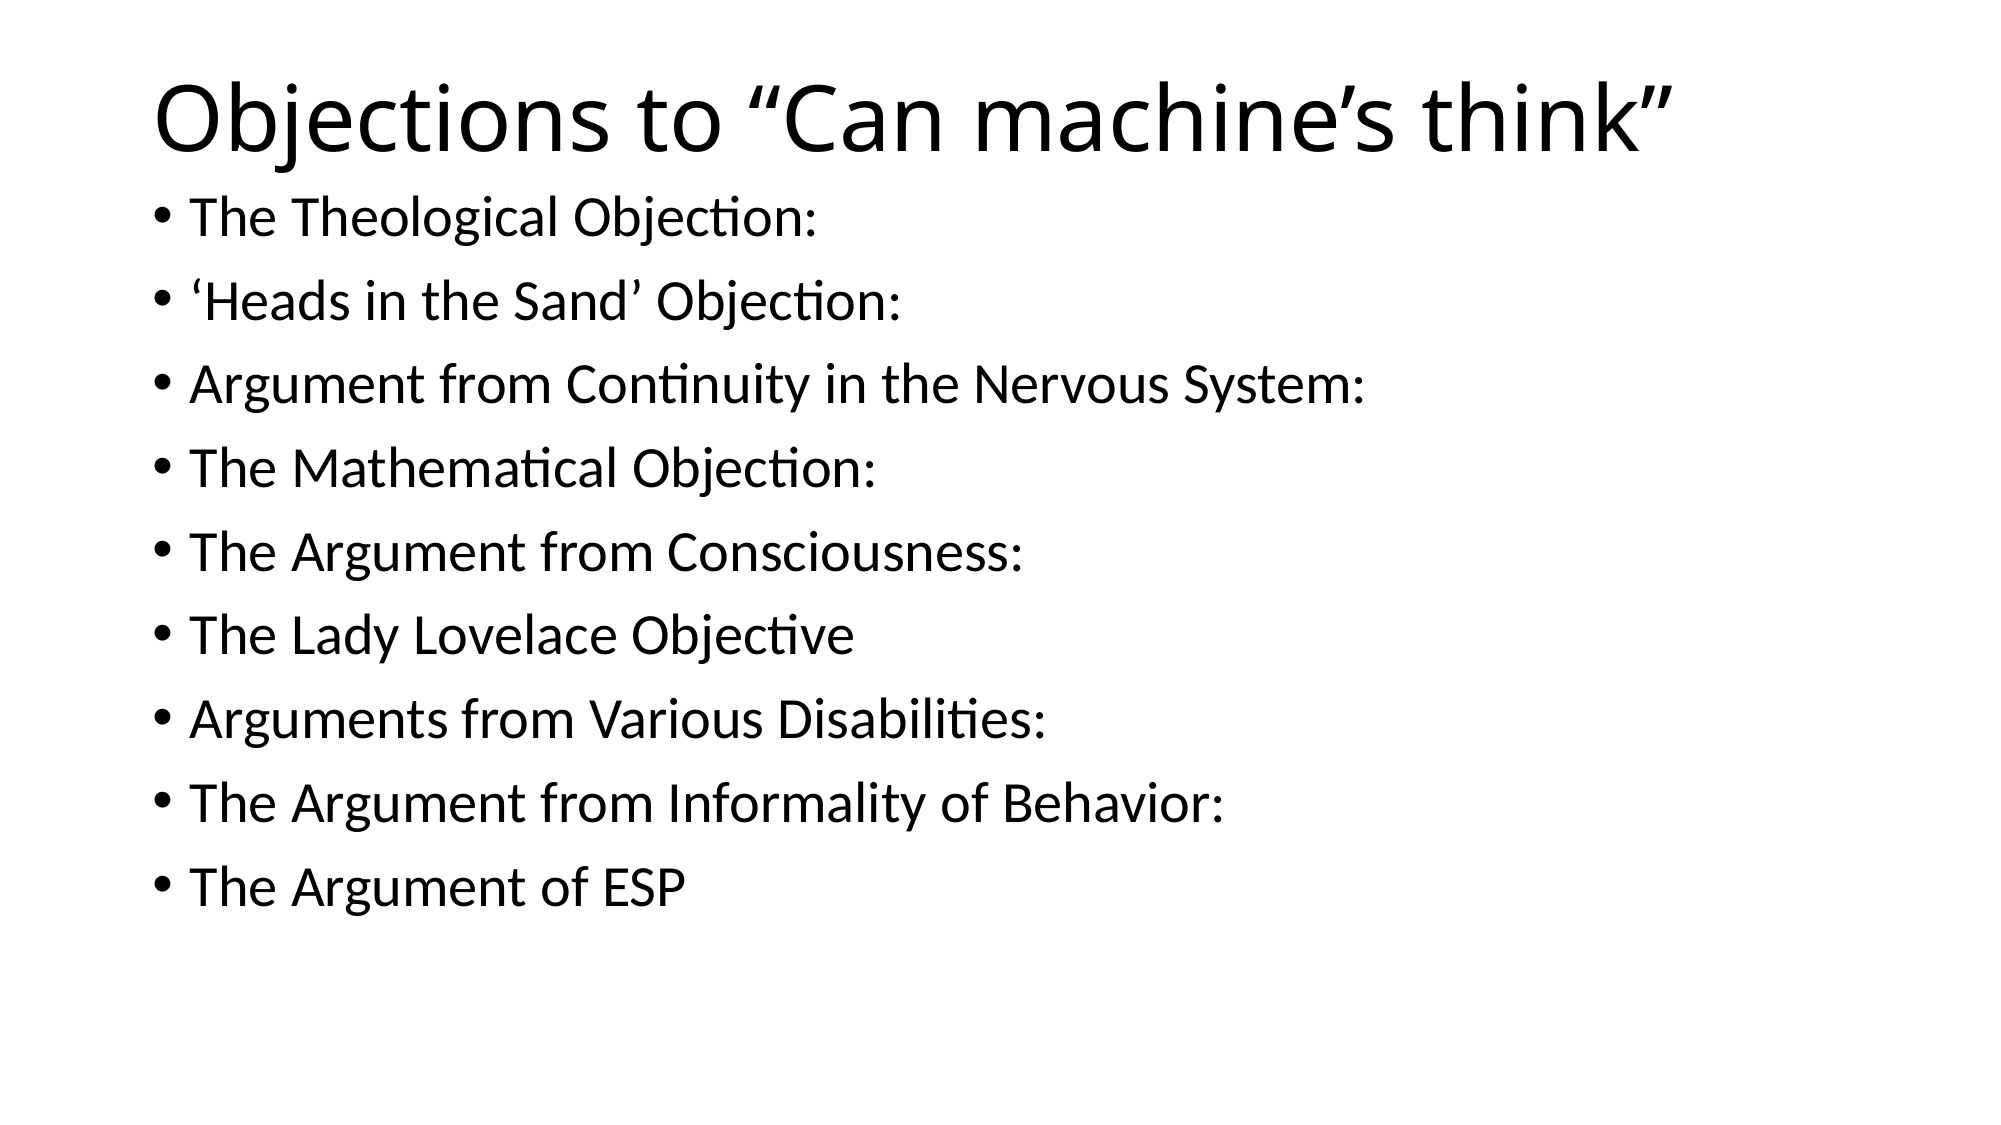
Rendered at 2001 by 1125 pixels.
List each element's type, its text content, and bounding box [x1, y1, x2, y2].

list The Theological Objection: ‘Heads in the Sand’ Objection: Argument from Continuity in the Nervous System: The Mathematical Objection: The Argument from Consciousness: The Lady Lovelace Objective Arguments from Various Disabilities: The Argument from Informality of Behavior: The Argument of ESP [137, 178, 1934, 1082]
title Objections to “Can machine’s think” [137, 12, 1863, 178]
